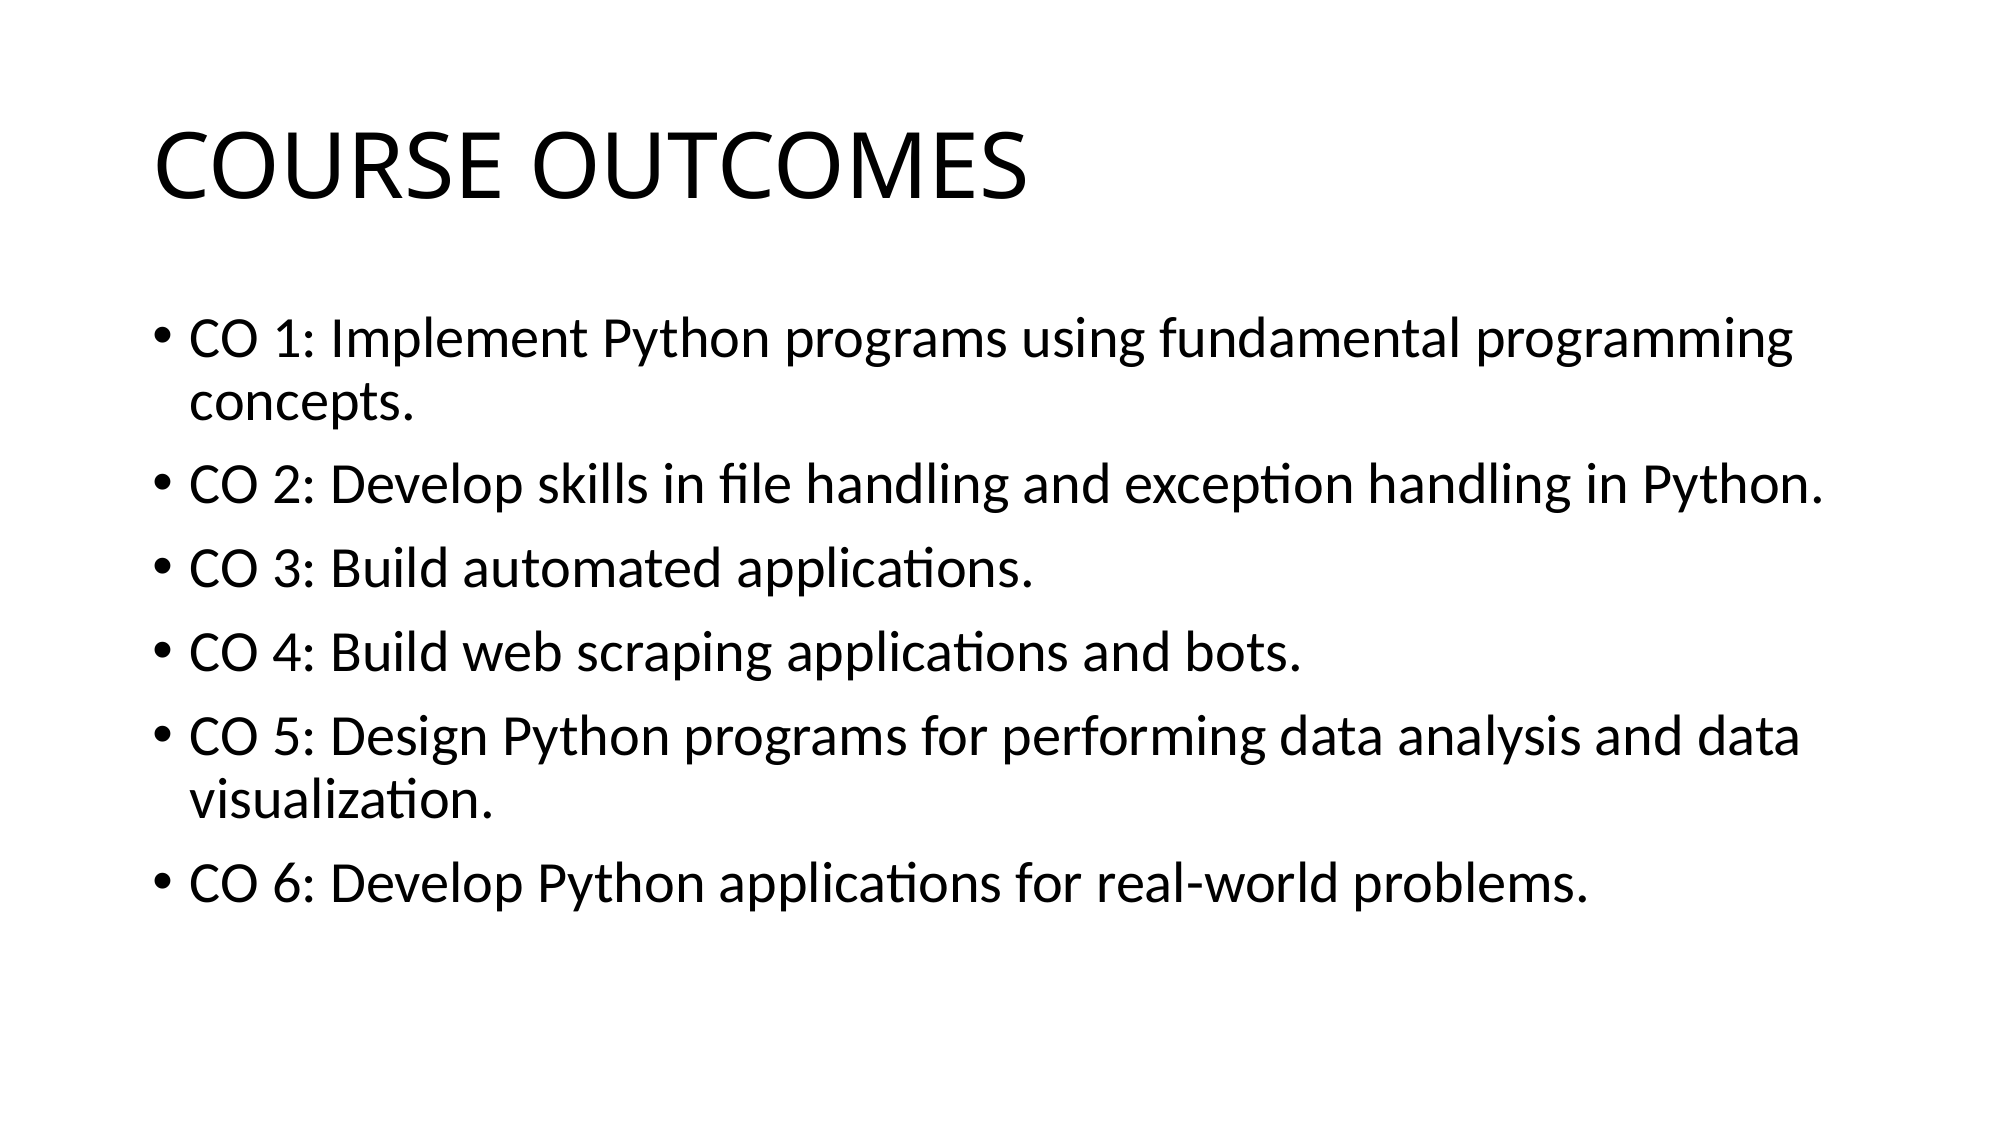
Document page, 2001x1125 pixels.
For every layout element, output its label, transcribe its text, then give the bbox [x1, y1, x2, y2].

title COURSE OUTCOMES [137, 59, 1863, 278]
list CO 1: Implement Python programs using fundamental programming concepts. CO 2: Develop skills in file handling and exception handling in Python. CO 3: Build automated applications. CO 4: Build web scraping applications and bots. CO 5: Design Python programs for performing data analysis and data visualization. CO 6: Develop Python applications for real-world problems. [137, 299, 1863, 1014]
